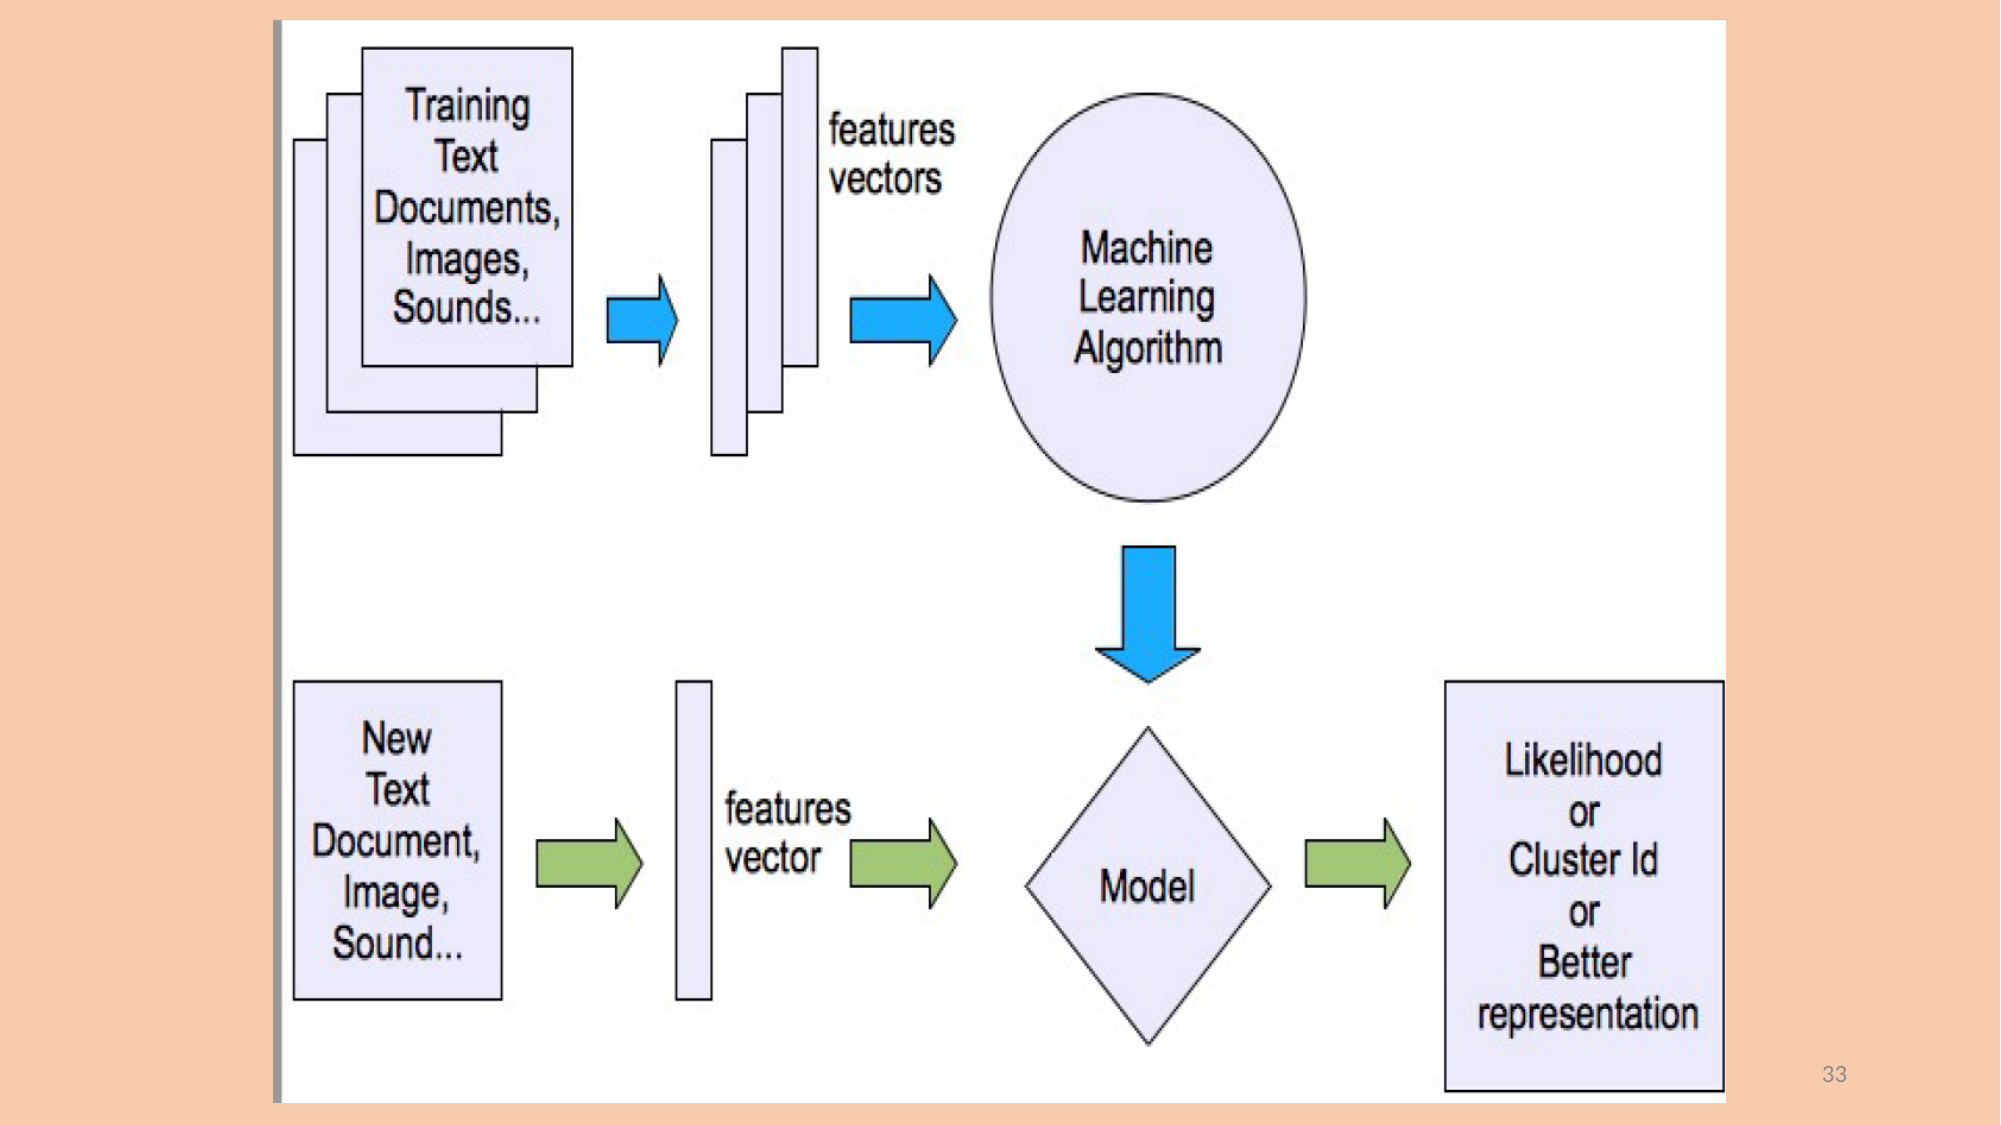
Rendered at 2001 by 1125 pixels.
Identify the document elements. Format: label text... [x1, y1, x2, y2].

slide_number 33 [1726, 1042, 1863, 1103]
picture [273, 19, 1726, 1103]
